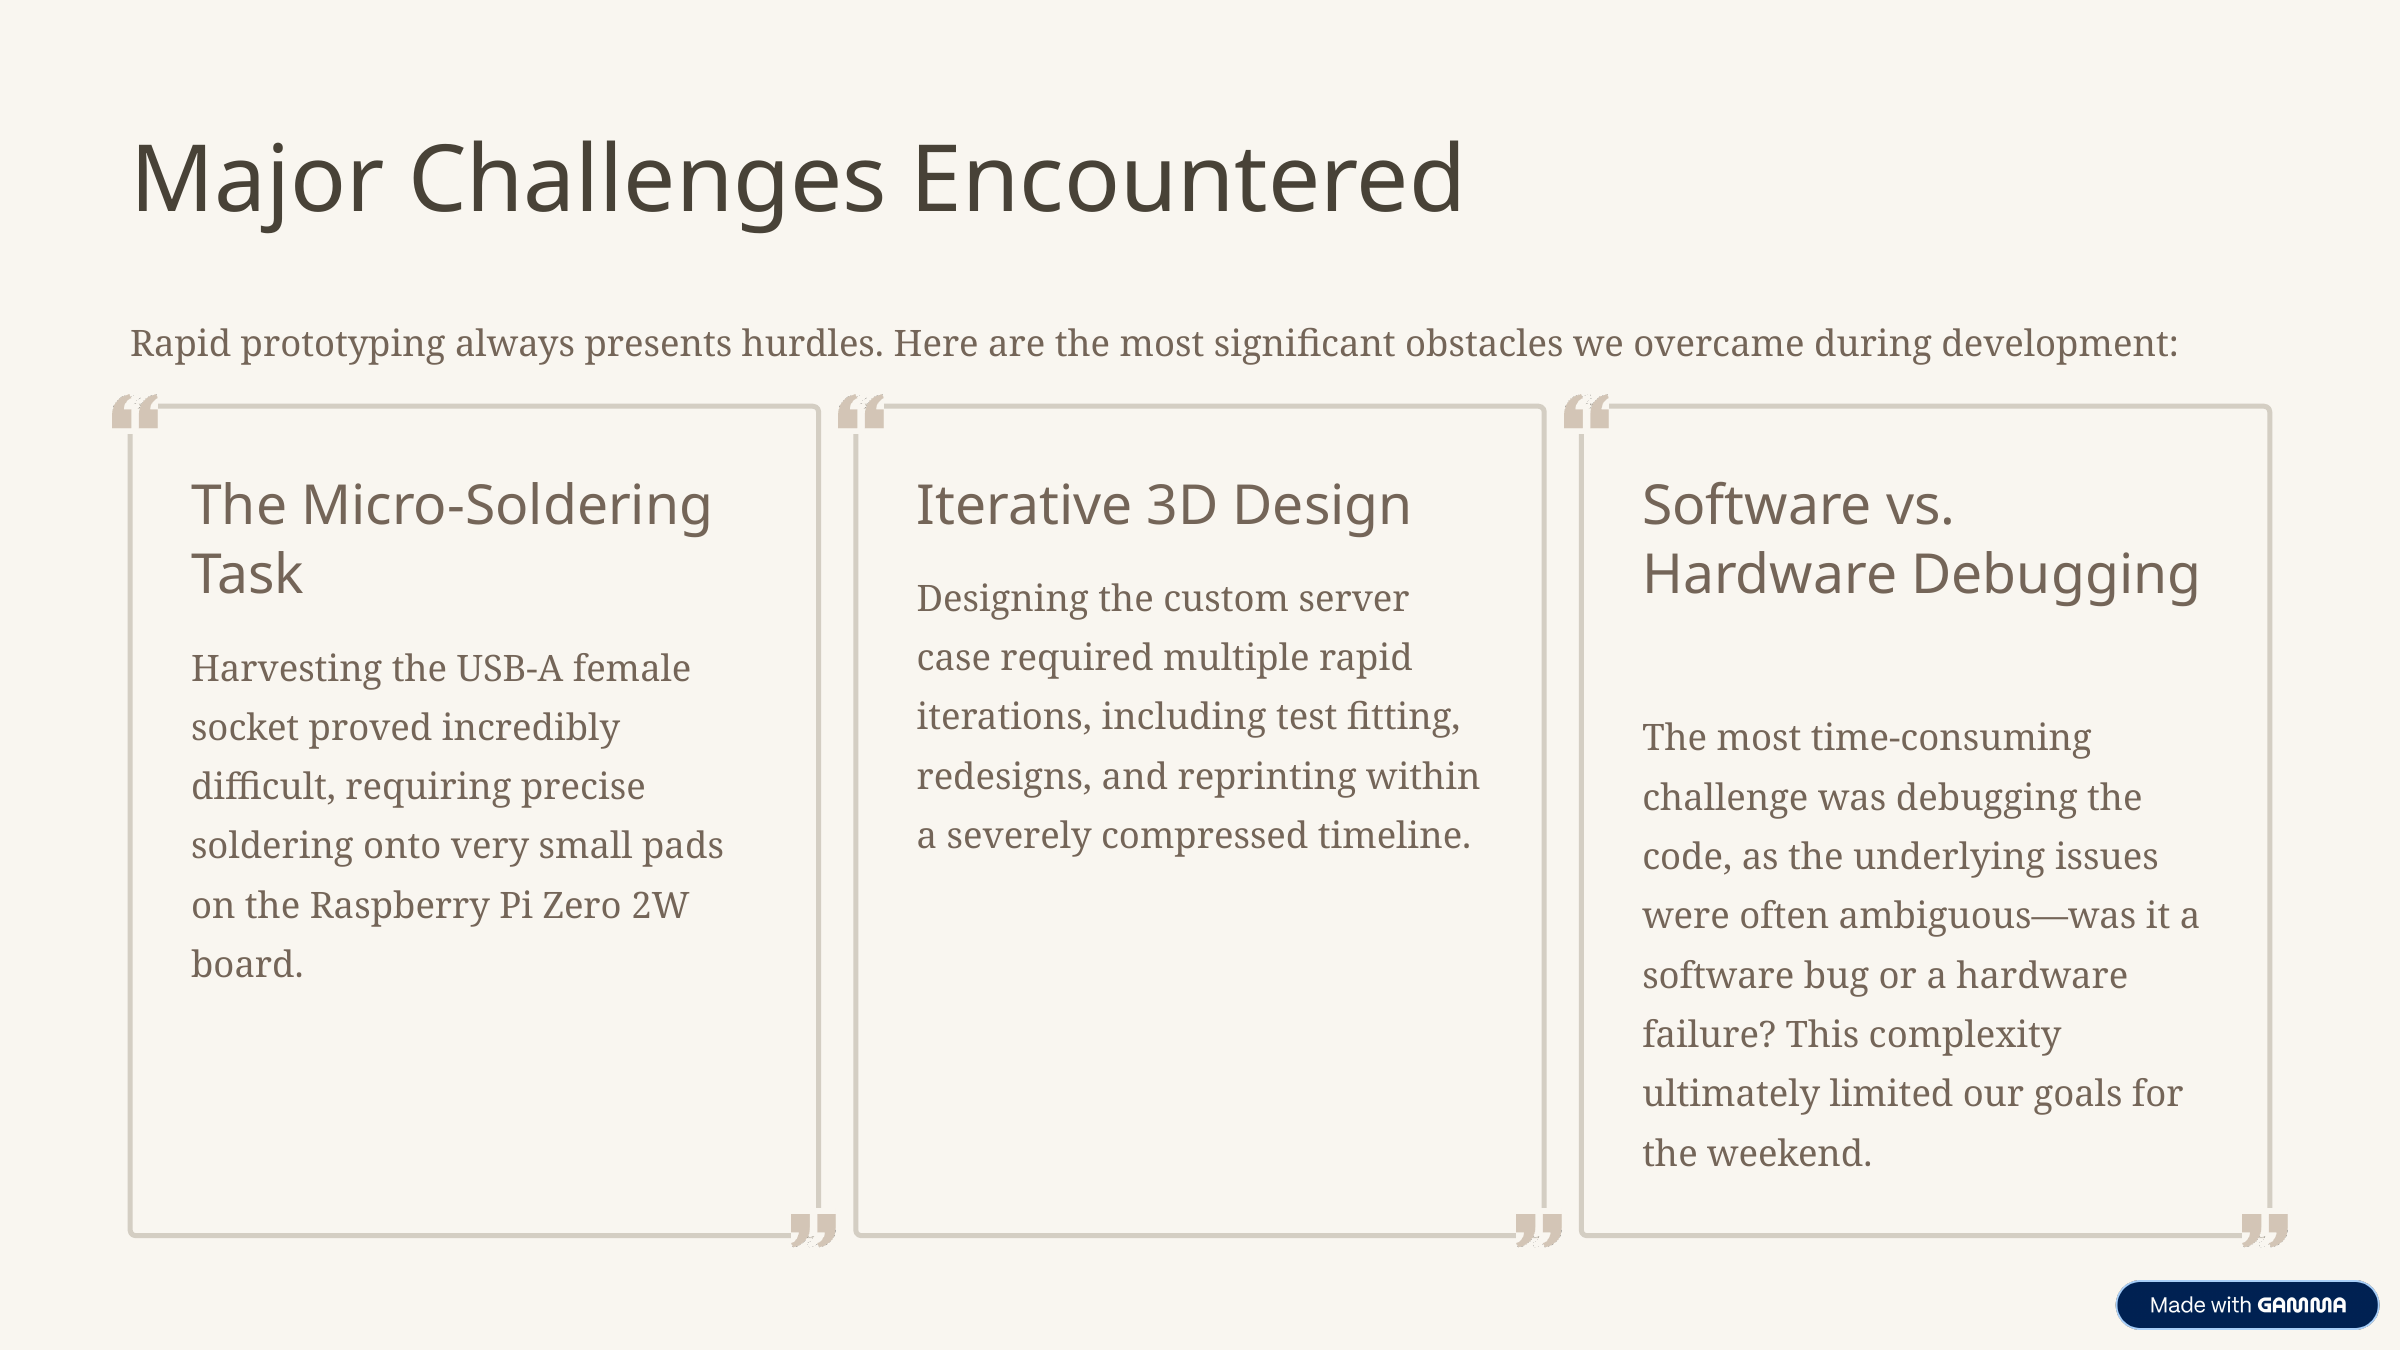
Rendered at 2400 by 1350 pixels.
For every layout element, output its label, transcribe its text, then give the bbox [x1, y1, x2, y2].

text_box Harvesting the USB-A female socket proved incredibly difficult, requiring precise soldering onto very small pads on the Raspberry Pi Zero 2W board. [191, 628, 758, 927]
picture [2106, 1271, 2389, 1339]
picture [1563, 388, 1609, 434]
picture [791, 1208, 836, 1254]
text_box Rapid prototyping always presents hurdles. Here are the most significant obstacles we overcame during development: [130, 304, 2270, 365]
text_box Iterative 3D Design [916, 467, 1475, 537]
picture [2242, 1208, 2288, 1254]
text_box [855, 406, 1545, 1236]
picture [1516, 1208, 1562, 1254]
text_box The Micro-Soldering Task [191, 467, 758, 607]
picture [112, 388, 158, 434]
picture [838, 388, 884, 434]
text_box The most time-consuming challenge was debugging the code, as the underlying issues were often ambiguous—was it a software bug or a hardware failure? This complexity ultimately limited our goals for the weekend. [1642, 698, 2209, 1175]
text_box Designing the custom server case required multiple rapid iterations, including test fitting, redesigns, and reprinting within a severely compressed timeline. [916, 559, 1484, 857]
text_box [1581, 406, 2270, 1236]
text_box Major Challenges Encountered [130, 114, 1546, 231]
text_box [130, 406, 819, 1236]
text_box Software vs. Hardware Debugging [1642, 467, 2209, 677]
